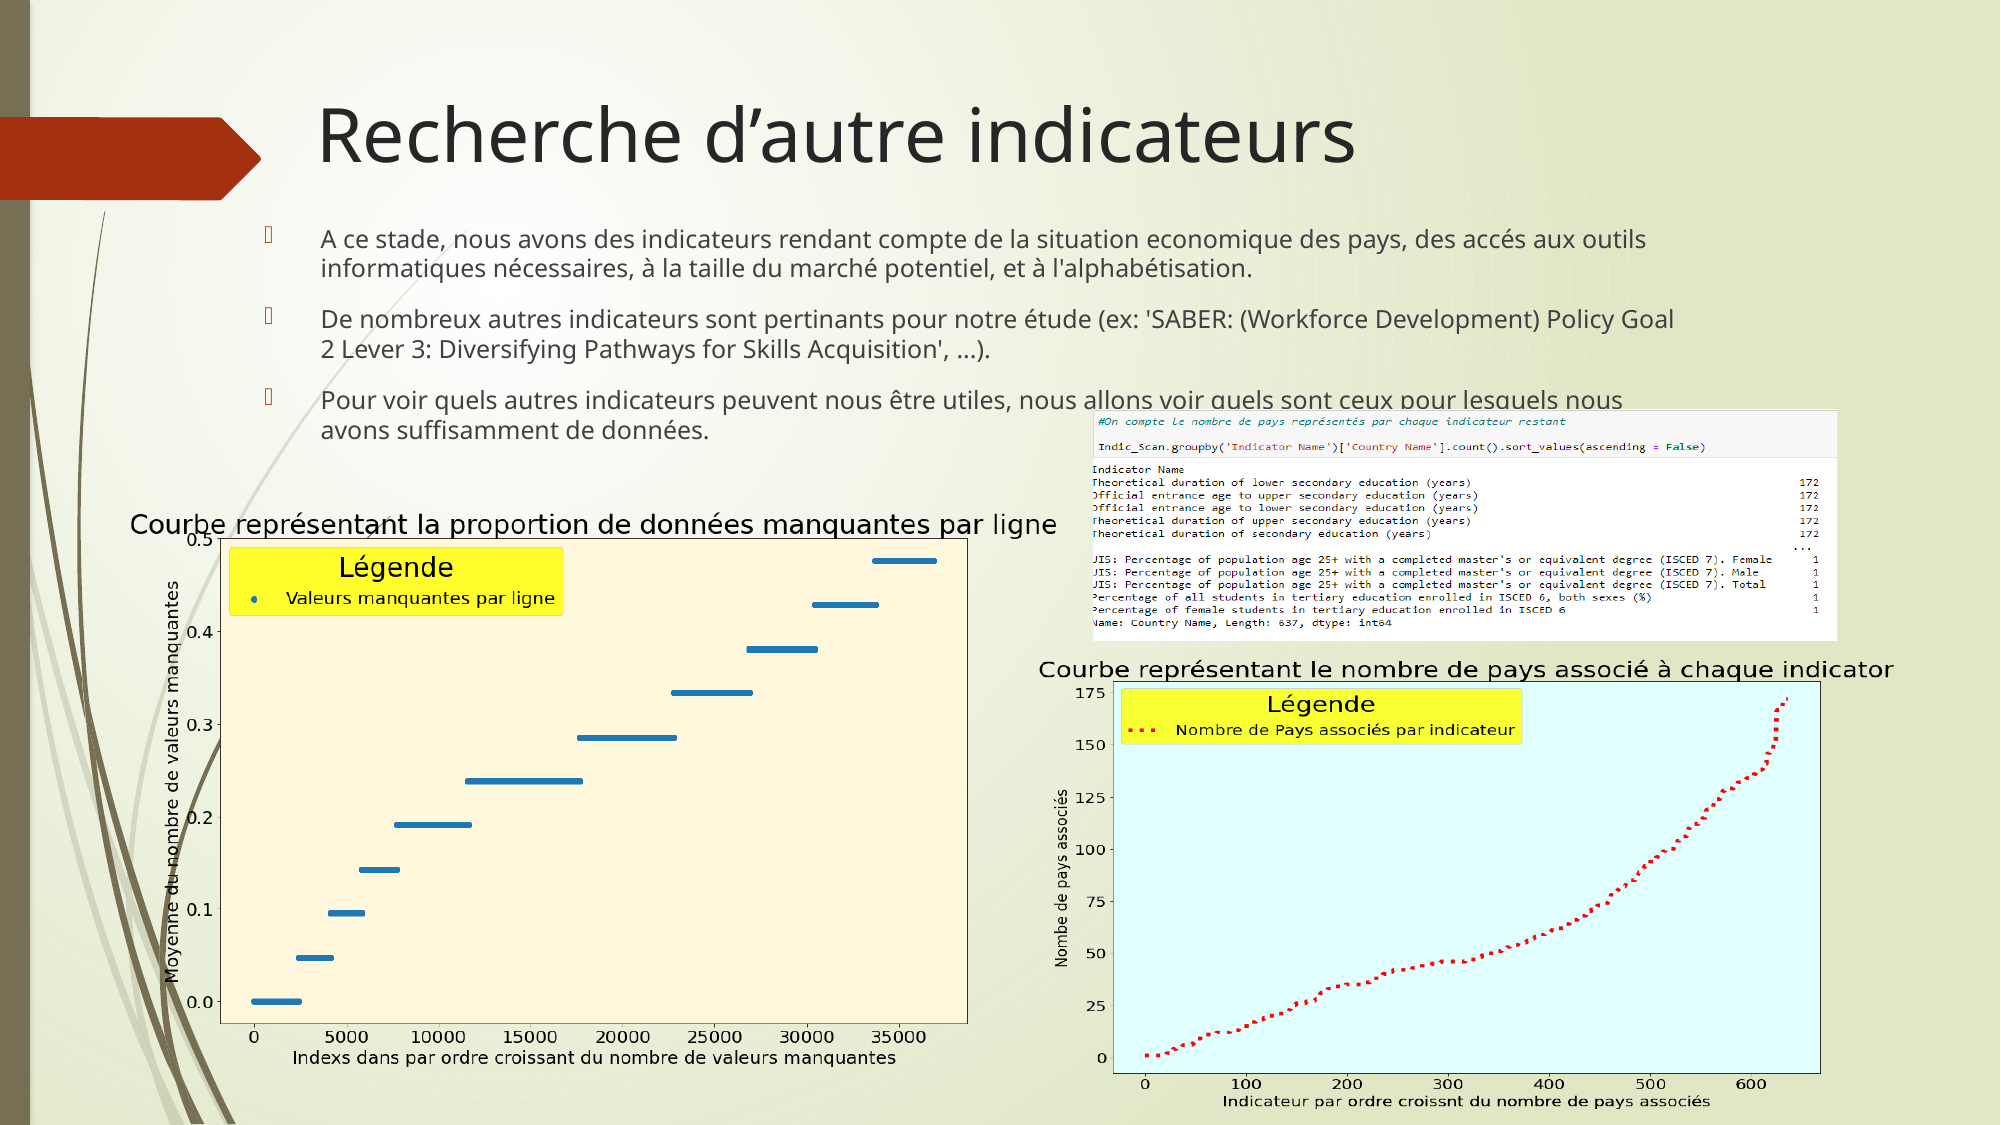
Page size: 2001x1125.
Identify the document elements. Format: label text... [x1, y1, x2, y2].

picture [1093, 409, 1838, 642]
picture [123, 504, 1899, 1115]
list A ce stade, nous avons des indicateurs rendant compte de la situation economique des pays, des accés aux outils informatiques nécessaires, à la taille du marché potentiel, et à l'alphabétisation. De nombreux autres indicateurs sont pertinants pour notre étude (ex: 'SABER: (Workforce Development) Policy Goal 2 Lever 3: Diversifying Pathways for Skills Acquisition', ...). Pour voir quels autres indicateurs peuvent nous être utiles, nous allons voir quels sont ceux pour lesquels nous avons suffisamment de données. [249, 215, 1712, 653]
title Recherche d’autre indicateurs [301, 79, 1764, 290]
